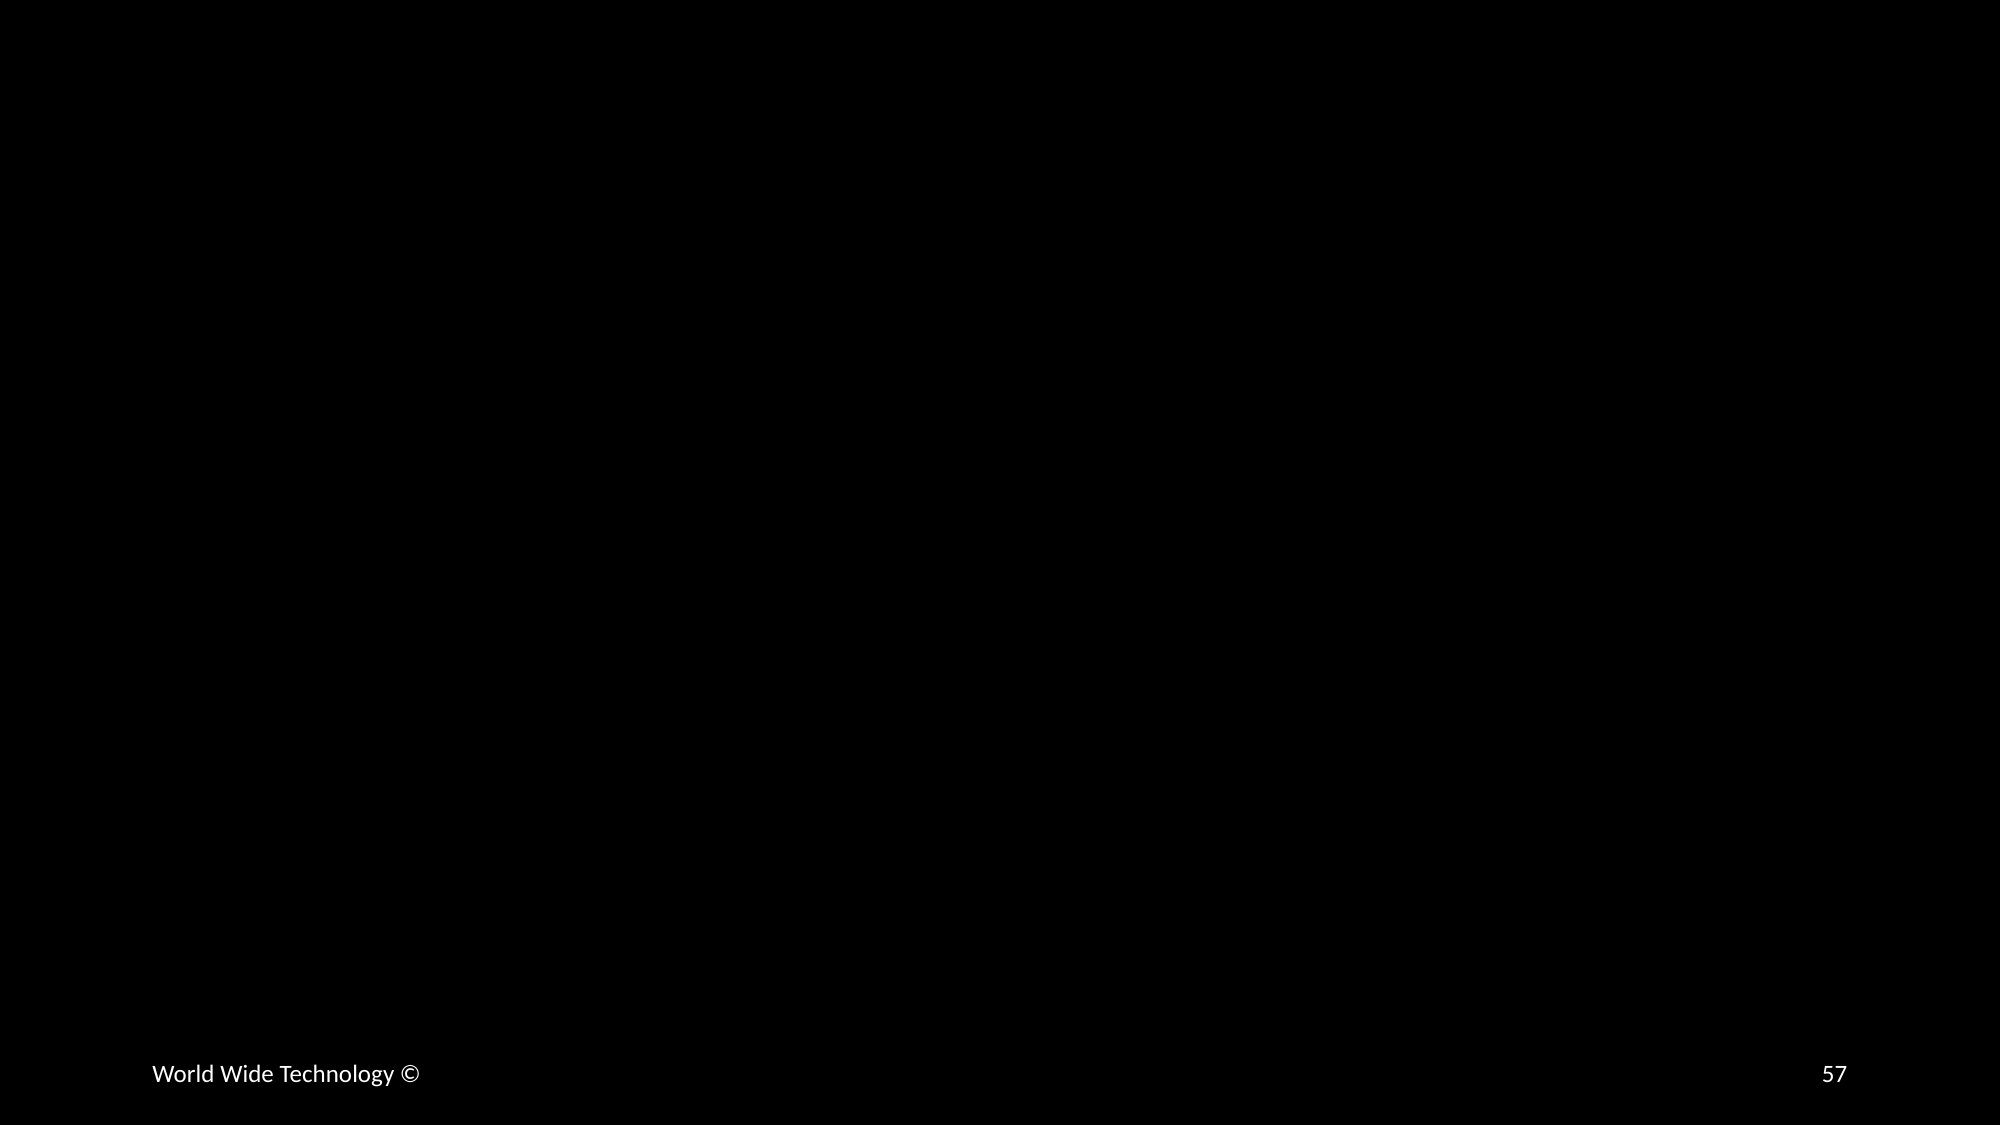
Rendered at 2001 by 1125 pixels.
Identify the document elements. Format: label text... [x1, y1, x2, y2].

slide_number 57 [1412, 1042, 1863, 1103]
slide_number World Wide Technology © [137, 1042, 588, 1103]
